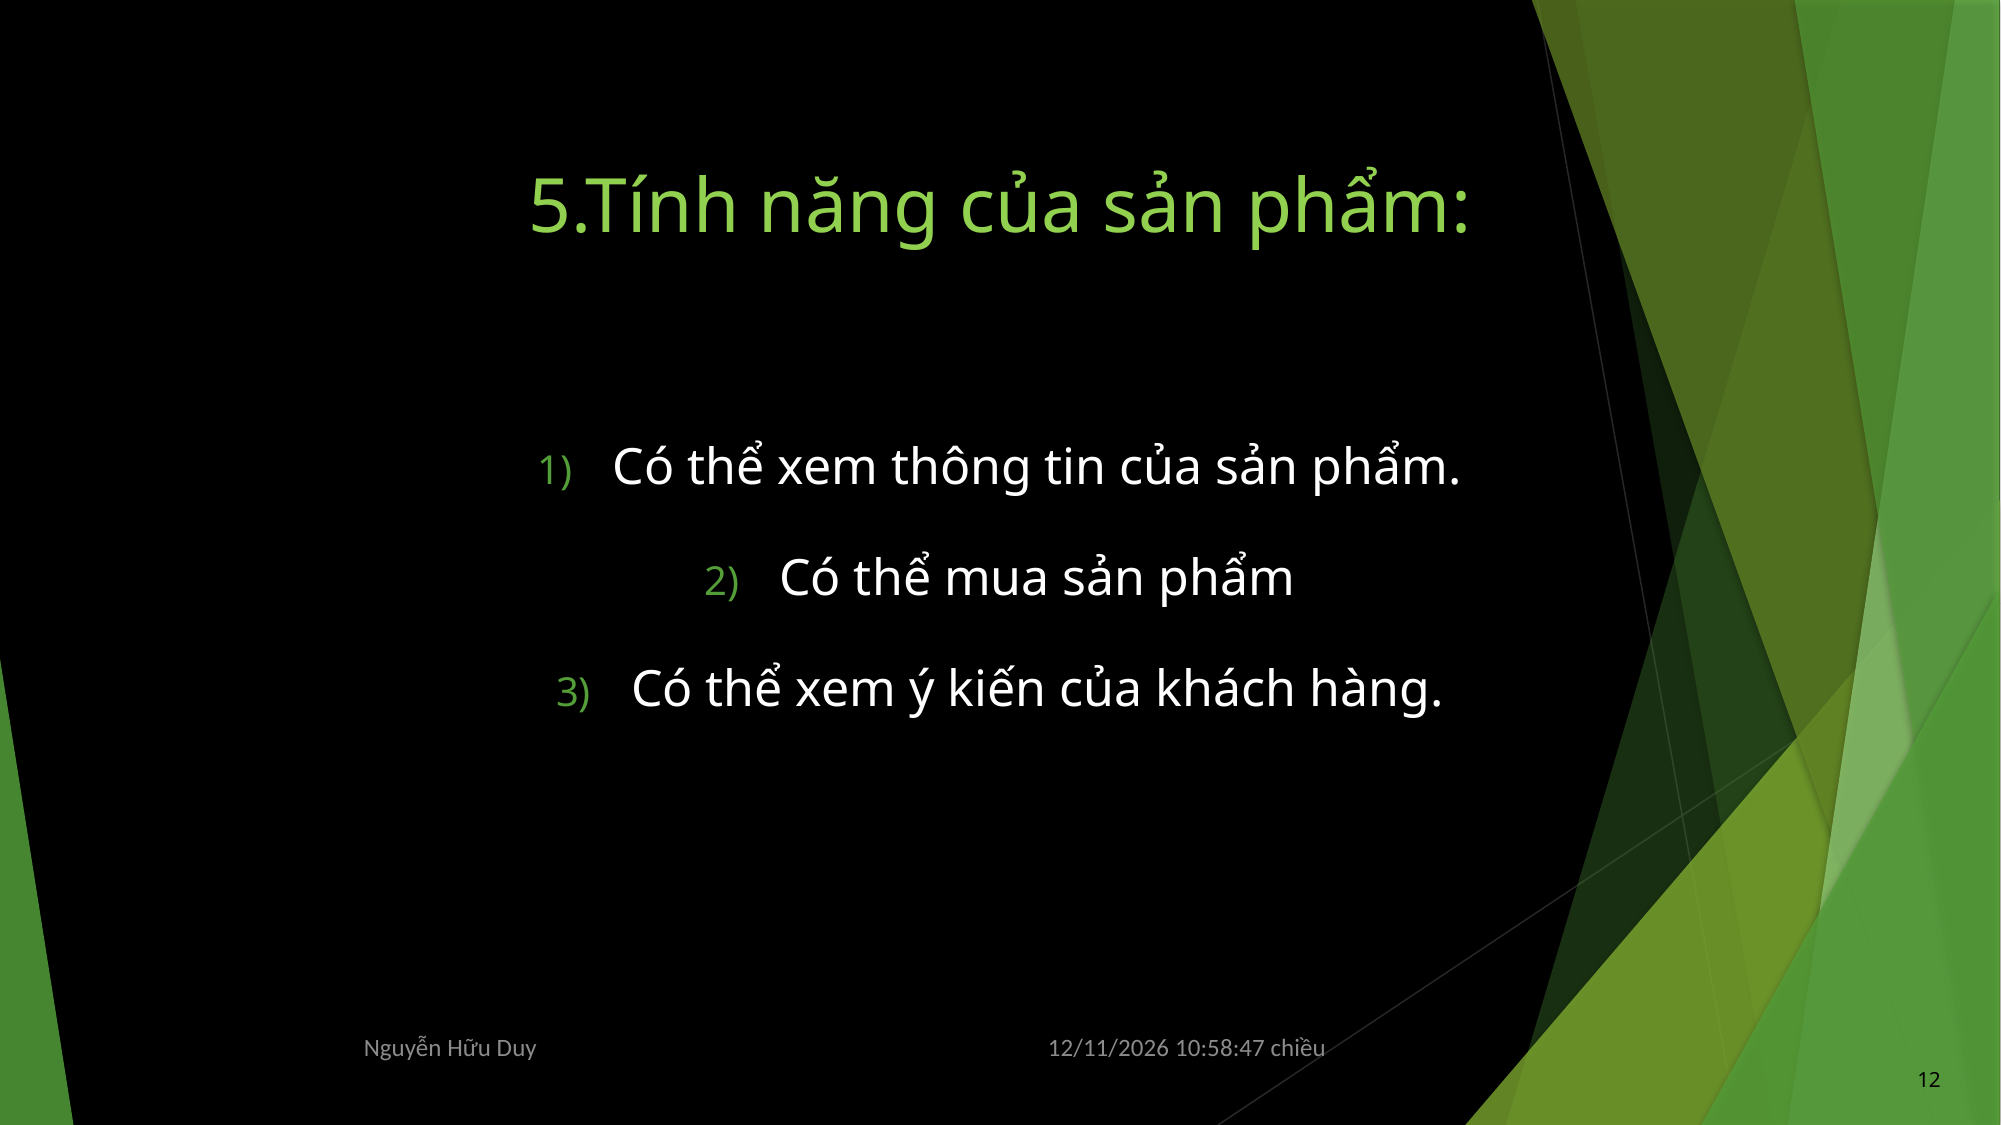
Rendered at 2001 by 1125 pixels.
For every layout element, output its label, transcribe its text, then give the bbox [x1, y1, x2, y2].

text_box Thứ Tư/23/04/2025 19:07:26 Chiều [1032, 1015, 1357, 1076]
text_box Nguyễn Hữu Duy [0, 1015, 967, 1076]
title 5.Tính năng của sản phẩm: [137, 150, 1863, 270]
list Có thể xem thông tin của sản phẩm. Có thể mua sản phẩm Có thể xem ý kiến của khách hàng. [137, 397, 1863, 1111]
slide_number 12 [1843, 1050, 1956, 1111]
